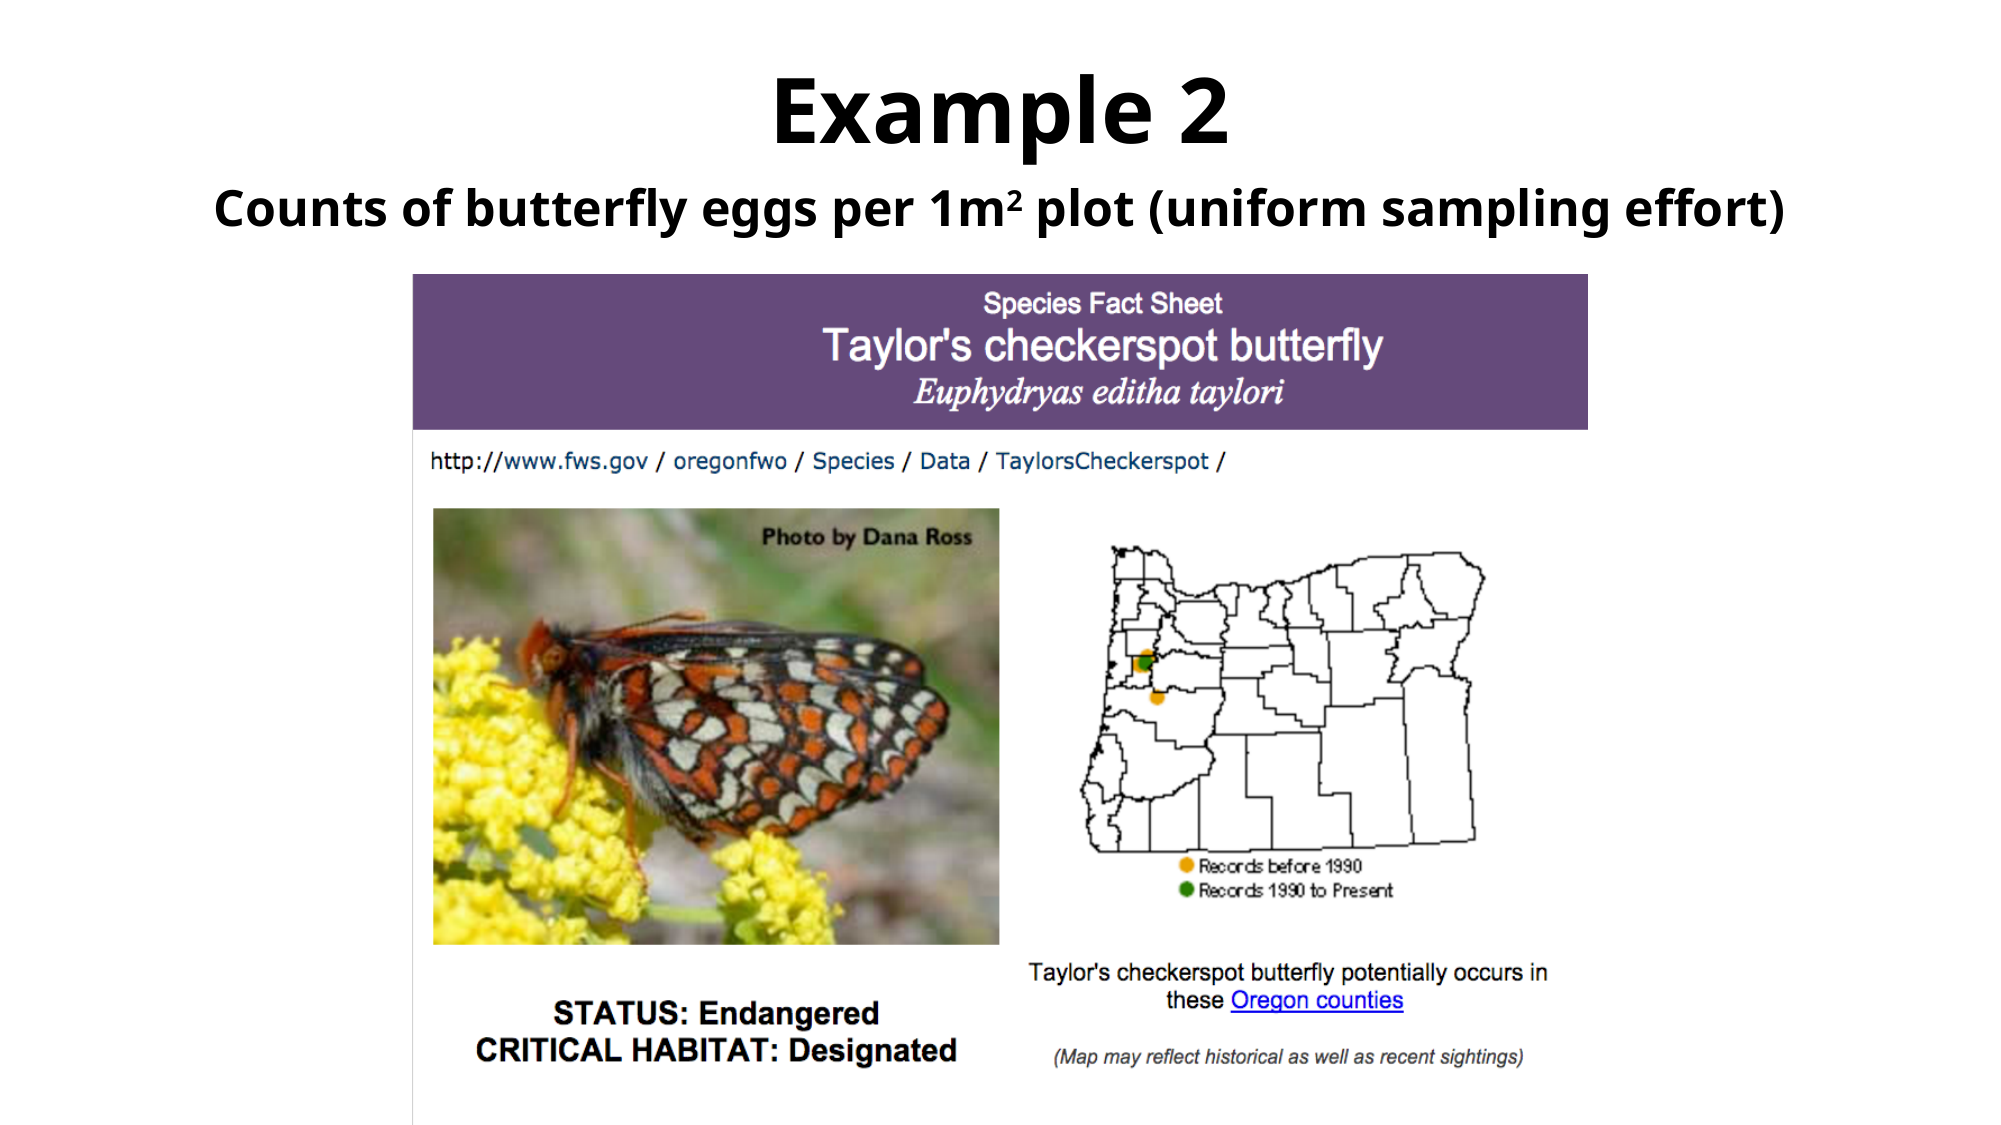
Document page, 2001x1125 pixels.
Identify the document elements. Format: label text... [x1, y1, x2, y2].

list Counts of butterfly eggs per 1m2 plot (uniform sampling effort) [99, 169, 1900, 252]
title Example 2 [99, 45, 1900, 169]
picture [412, 274, 1588, 1125]
